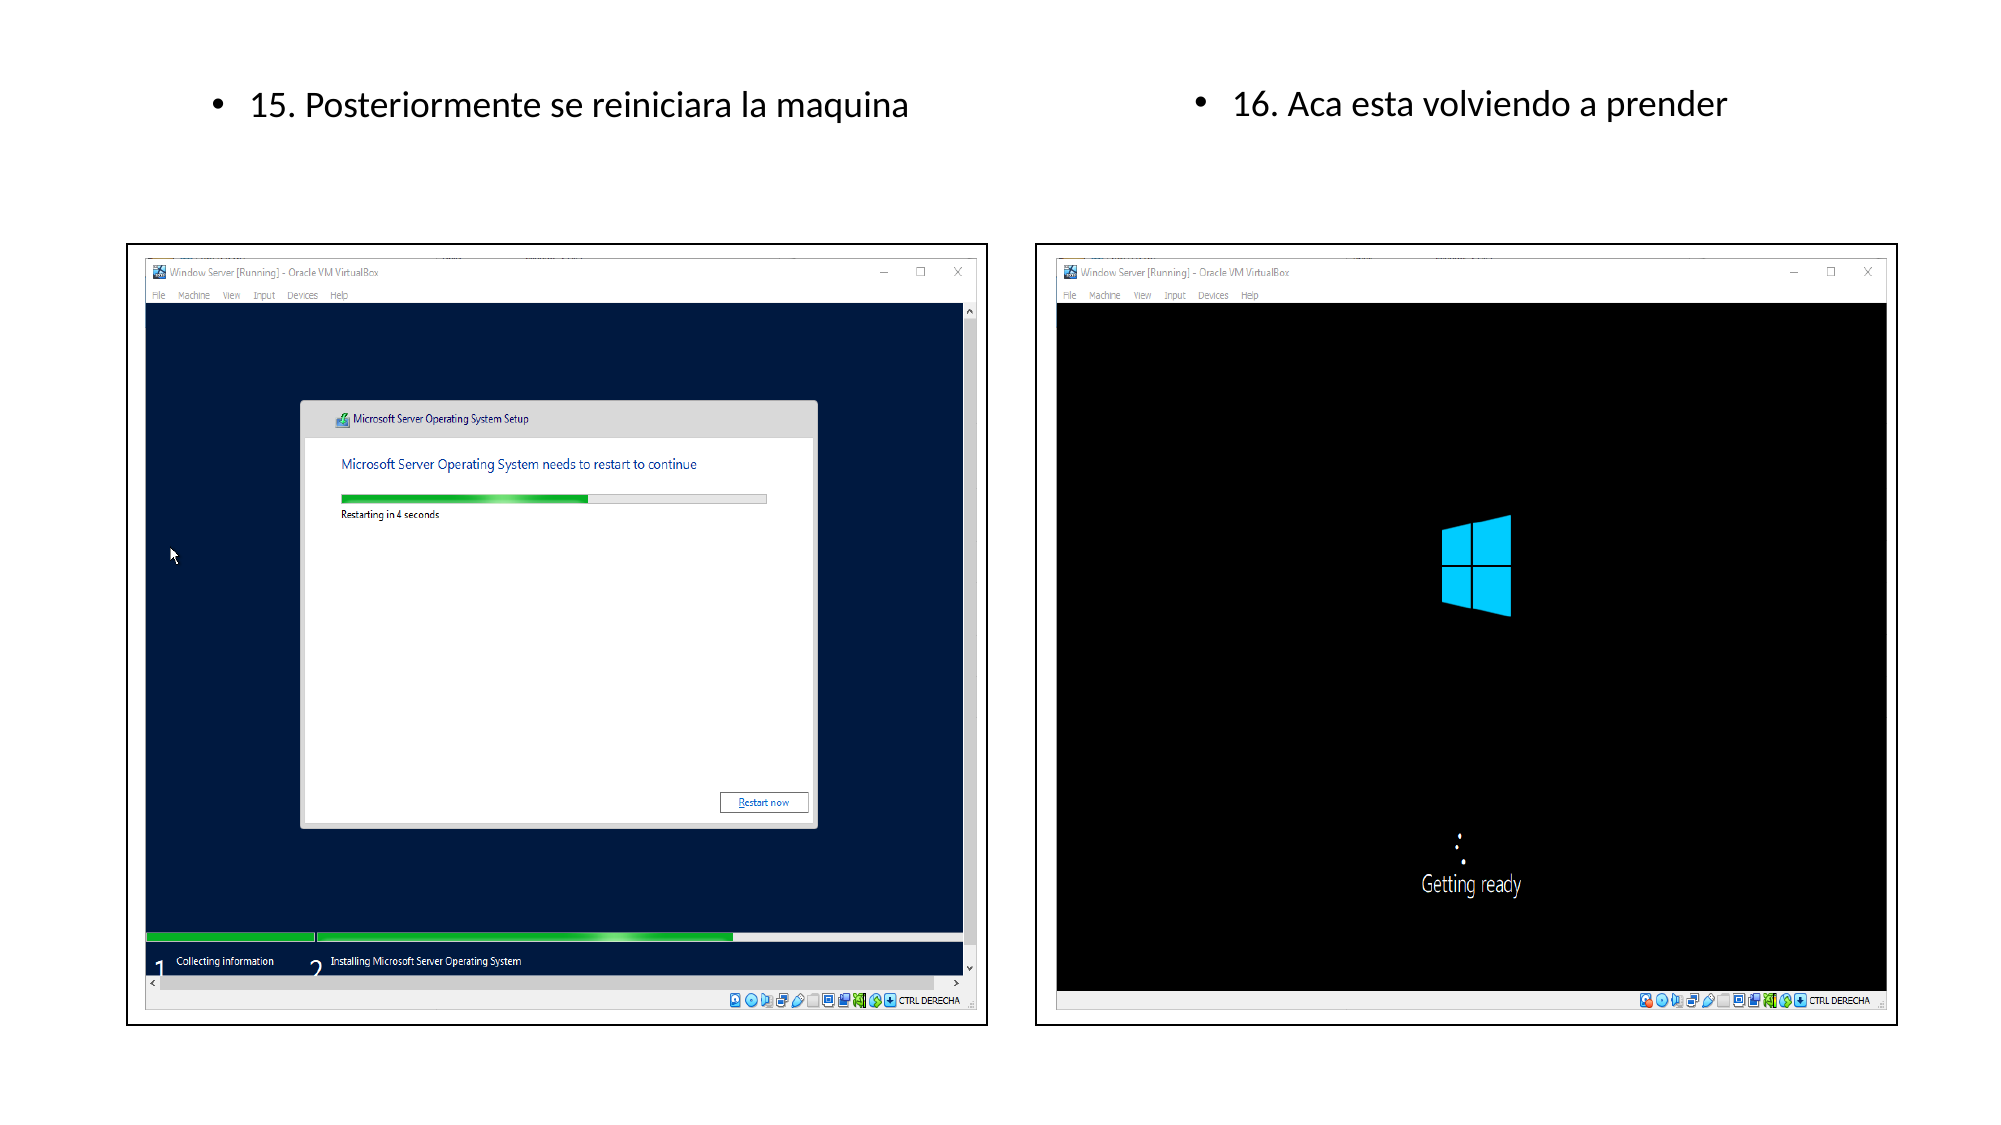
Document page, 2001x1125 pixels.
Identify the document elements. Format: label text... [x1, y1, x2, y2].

text_box [1035, 243, 1898, 1026]
text_box 16. Aca esta volviendo a prender [1036, 76, 1887, 212]
text_box [126, 243, 988, 1026]
picture [1056, 258, 1887, 1010]
picture [145, 258, 977, 1010]
text_box 15. Posteriormente se reiniciara la maquina [137, 77, 984, 213]
